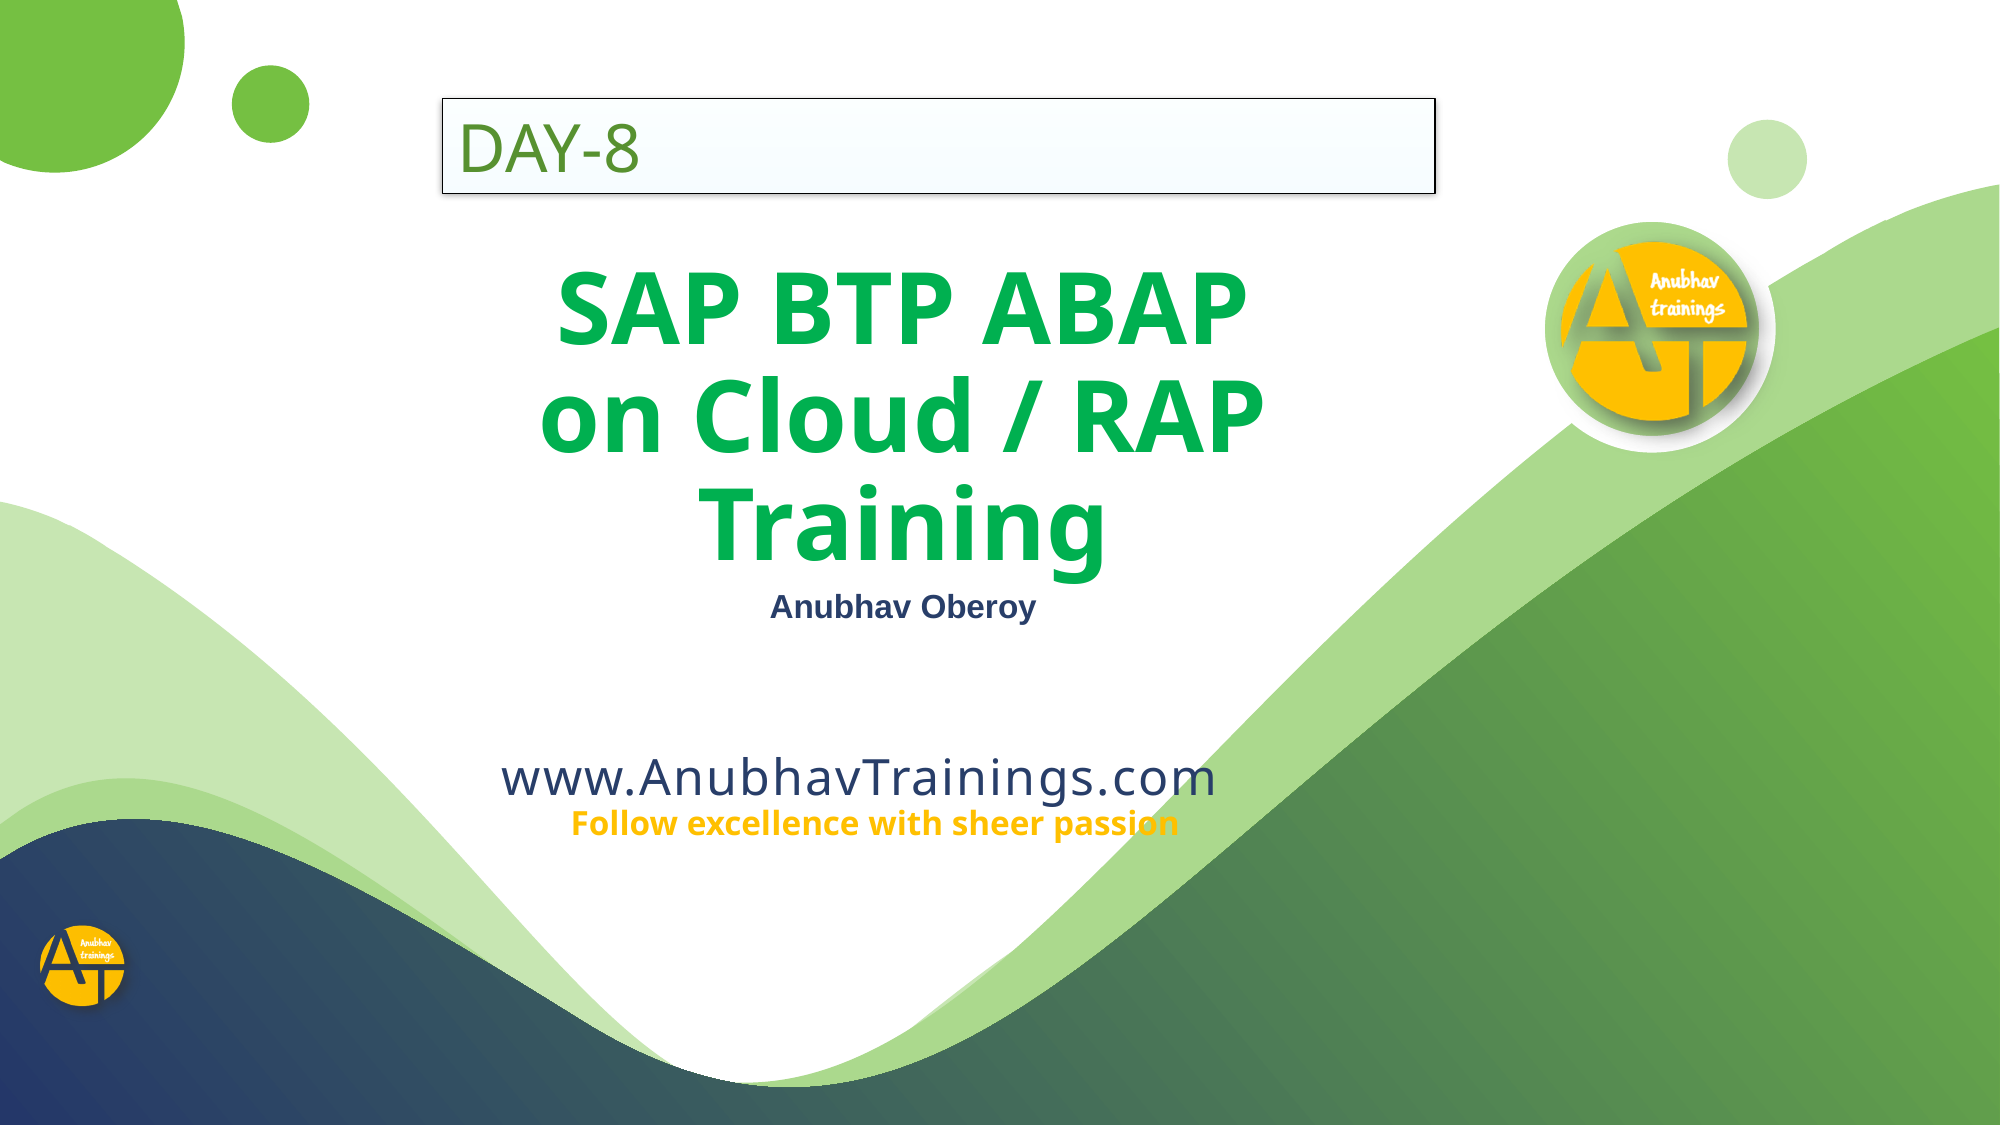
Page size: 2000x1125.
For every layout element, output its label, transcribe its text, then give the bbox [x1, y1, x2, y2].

text_box Anubhav Oberoy [754, 578, 1053, 633]
title SAP BTP ABAP on Cloud / RAP Training [149, 257, 1658, 583]
text_box www.AnubhavTrainings.com [442, 735, 1278, 823]
picture [21, 910, 150, 1033]
text_box DAY-8 [442, 98, 1435, 194]
text_box Follow excellence with sheer passion [555, 794, 1207, 850]
picture [1519, 207, 1805, 481]
